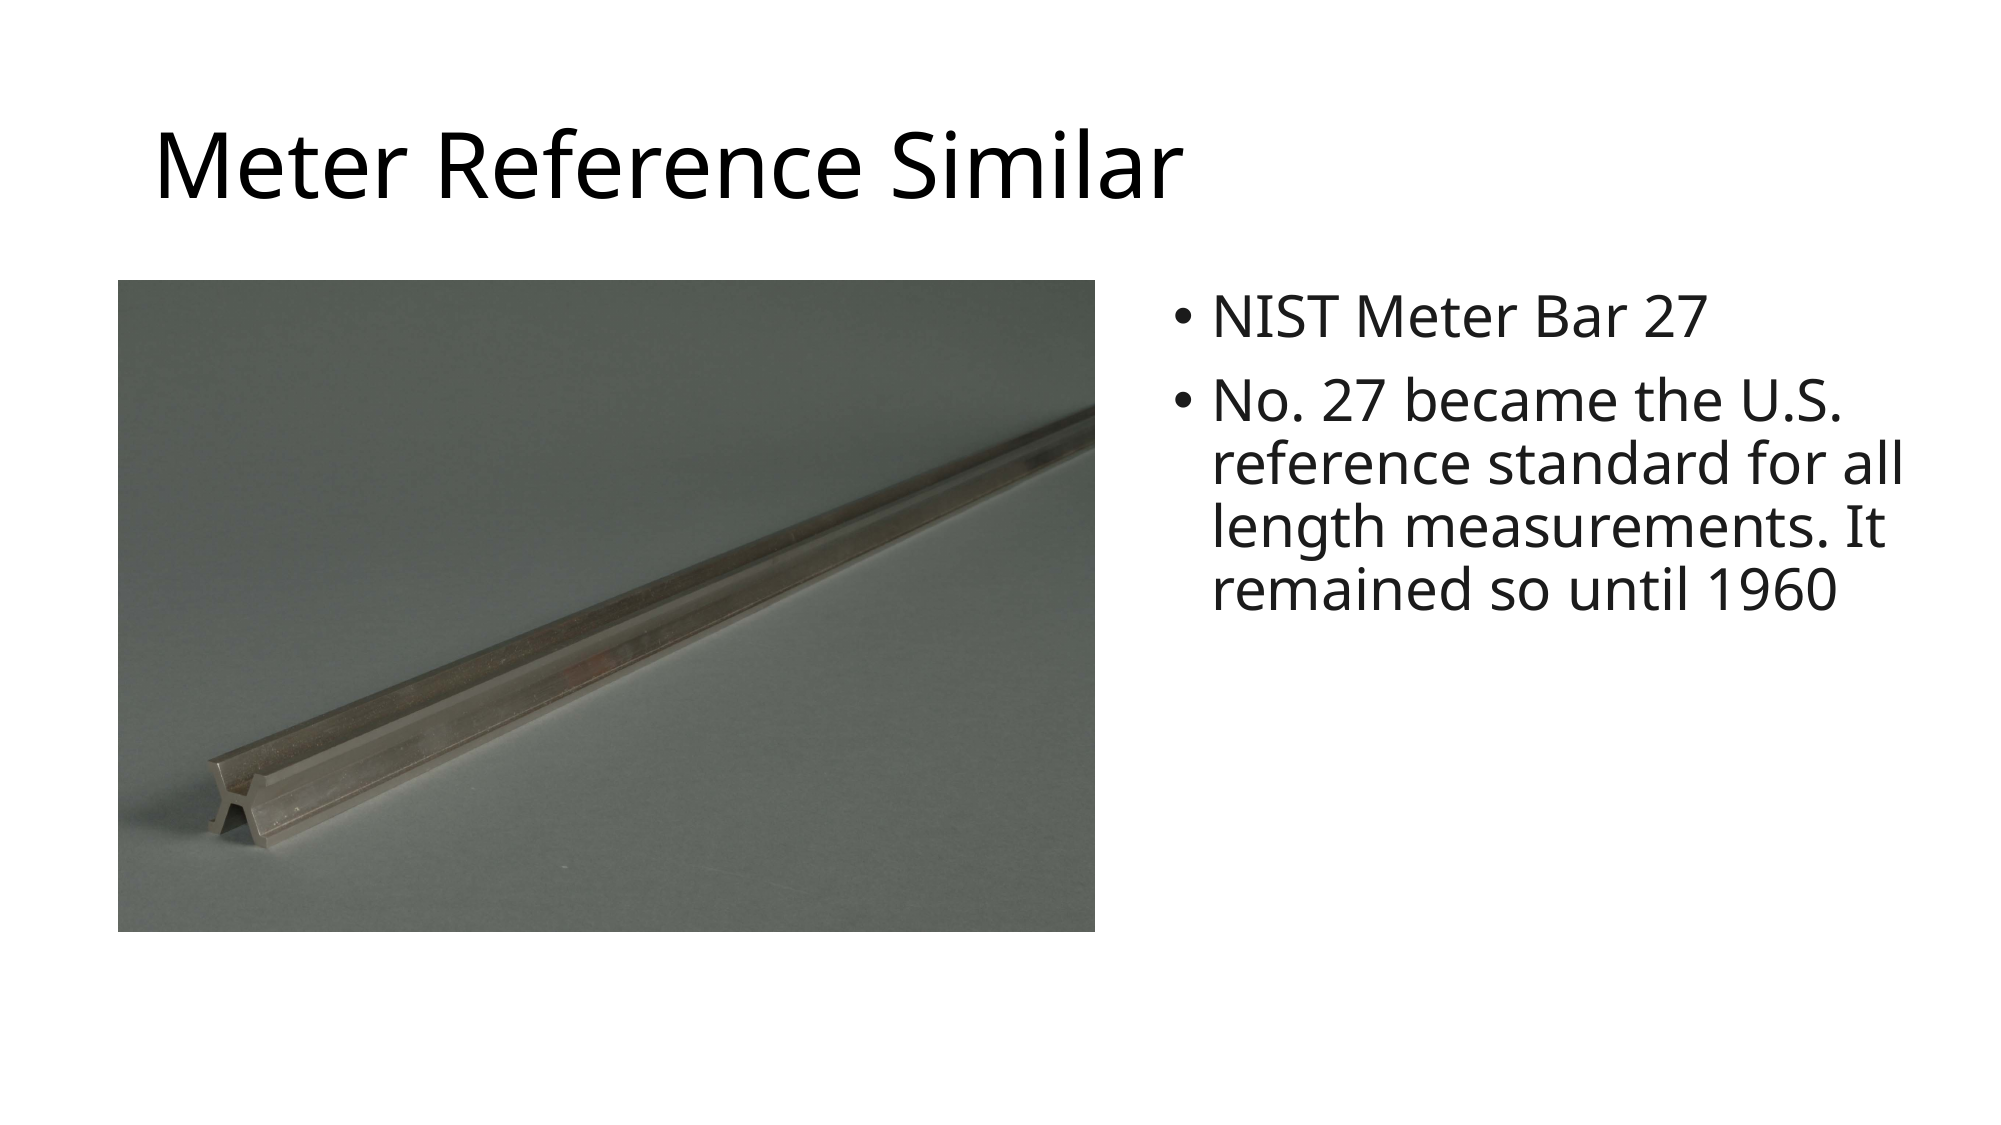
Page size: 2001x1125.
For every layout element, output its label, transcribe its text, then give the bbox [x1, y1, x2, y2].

title Meter Reference Similar [137, 59, 1863, 278]
list NIST Meter Bar 27 No. 27 became the U.S. reference standard for all length measurements. It remained so until 1960 [1158, 280, 1931, 932]
picture [118, 280, 1095, 932]
